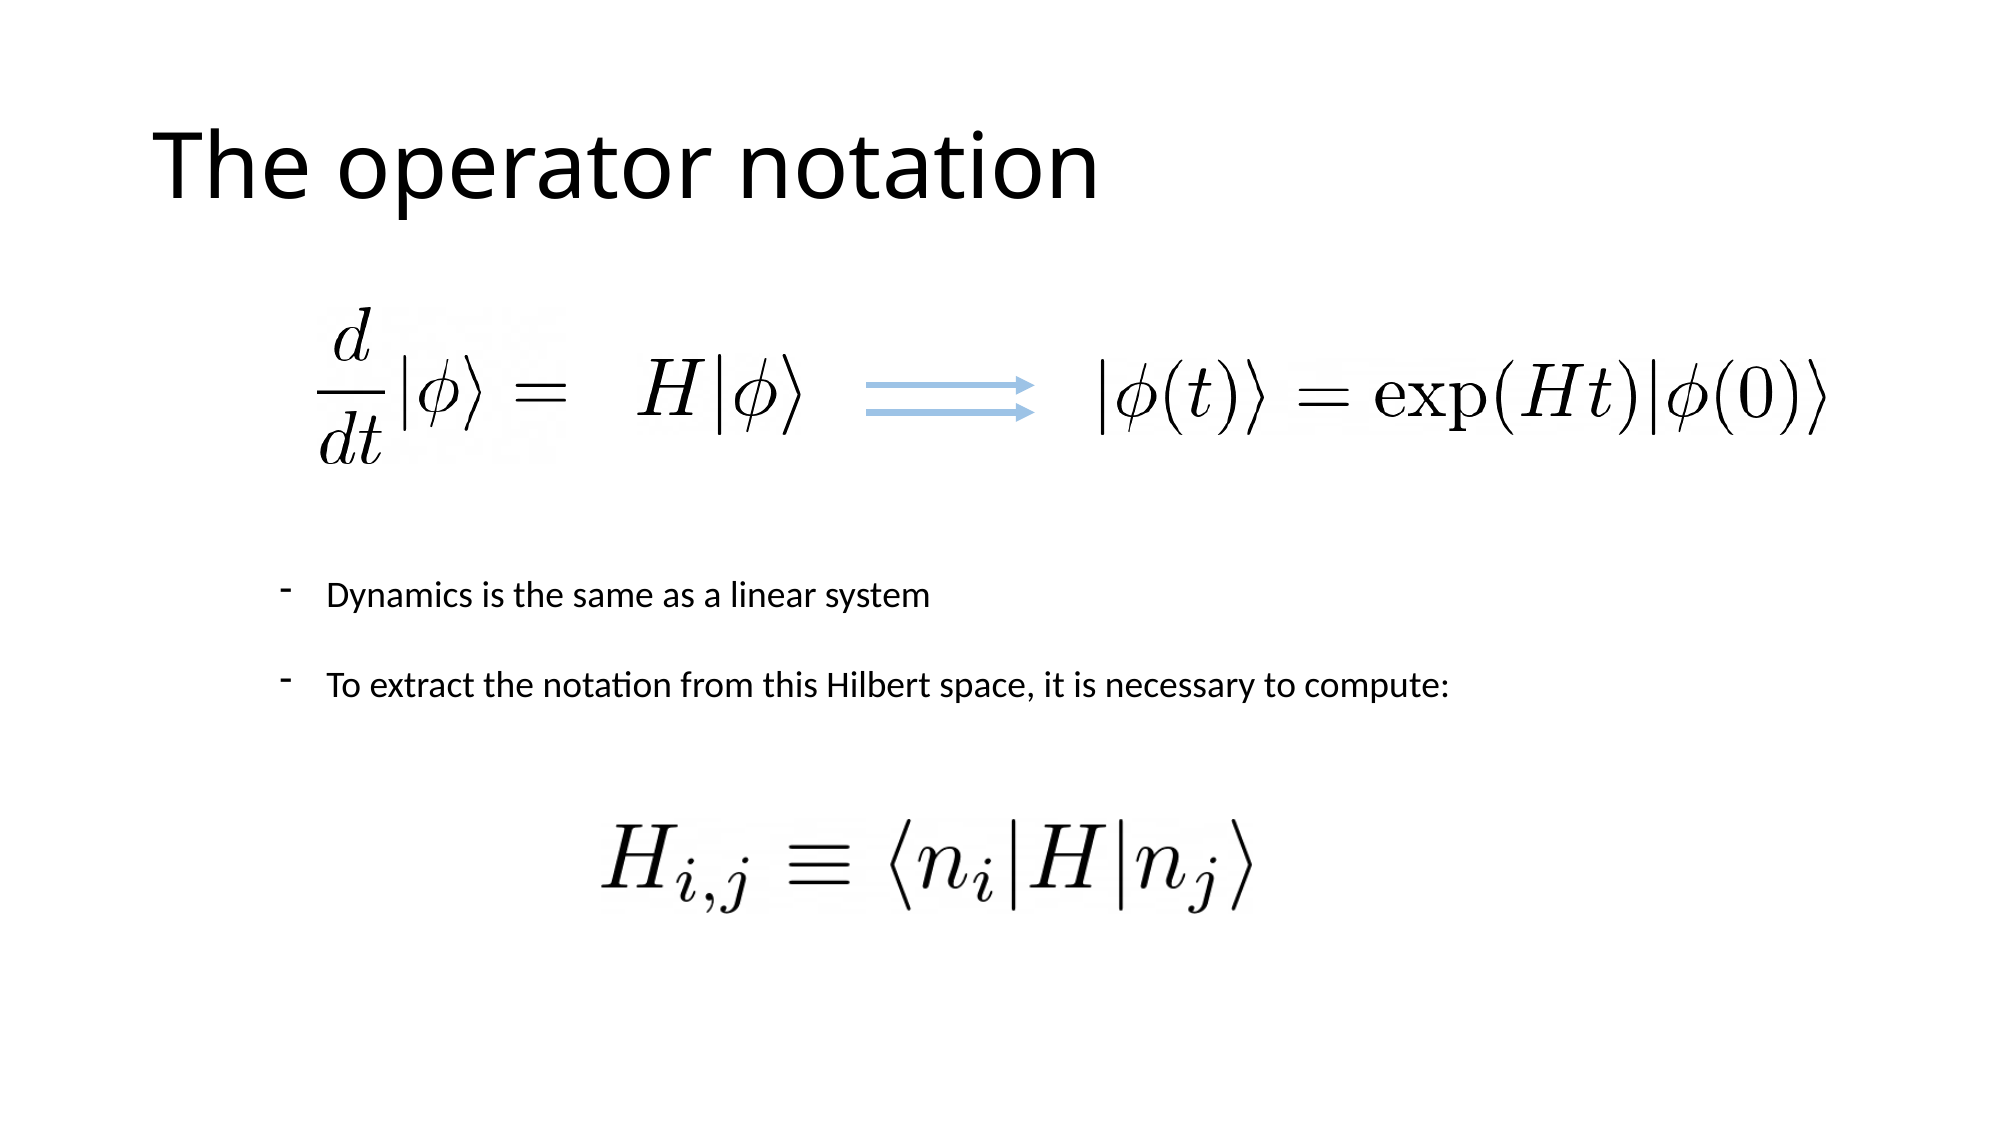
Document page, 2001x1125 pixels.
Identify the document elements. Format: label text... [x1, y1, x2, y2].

text_box Dynamics is the same as a linear system To extract the notation from this Hilbert space, it is necessary to compute: [264, 562, 1467, 713]
picture [1100, 358, 1826, 435]
title The operator notation [137, 59, 1863, 278]
picture [601, 818, 1253, 914]
picture [317, 306, 566, 464]
picture [637, 353, 801, 435]
